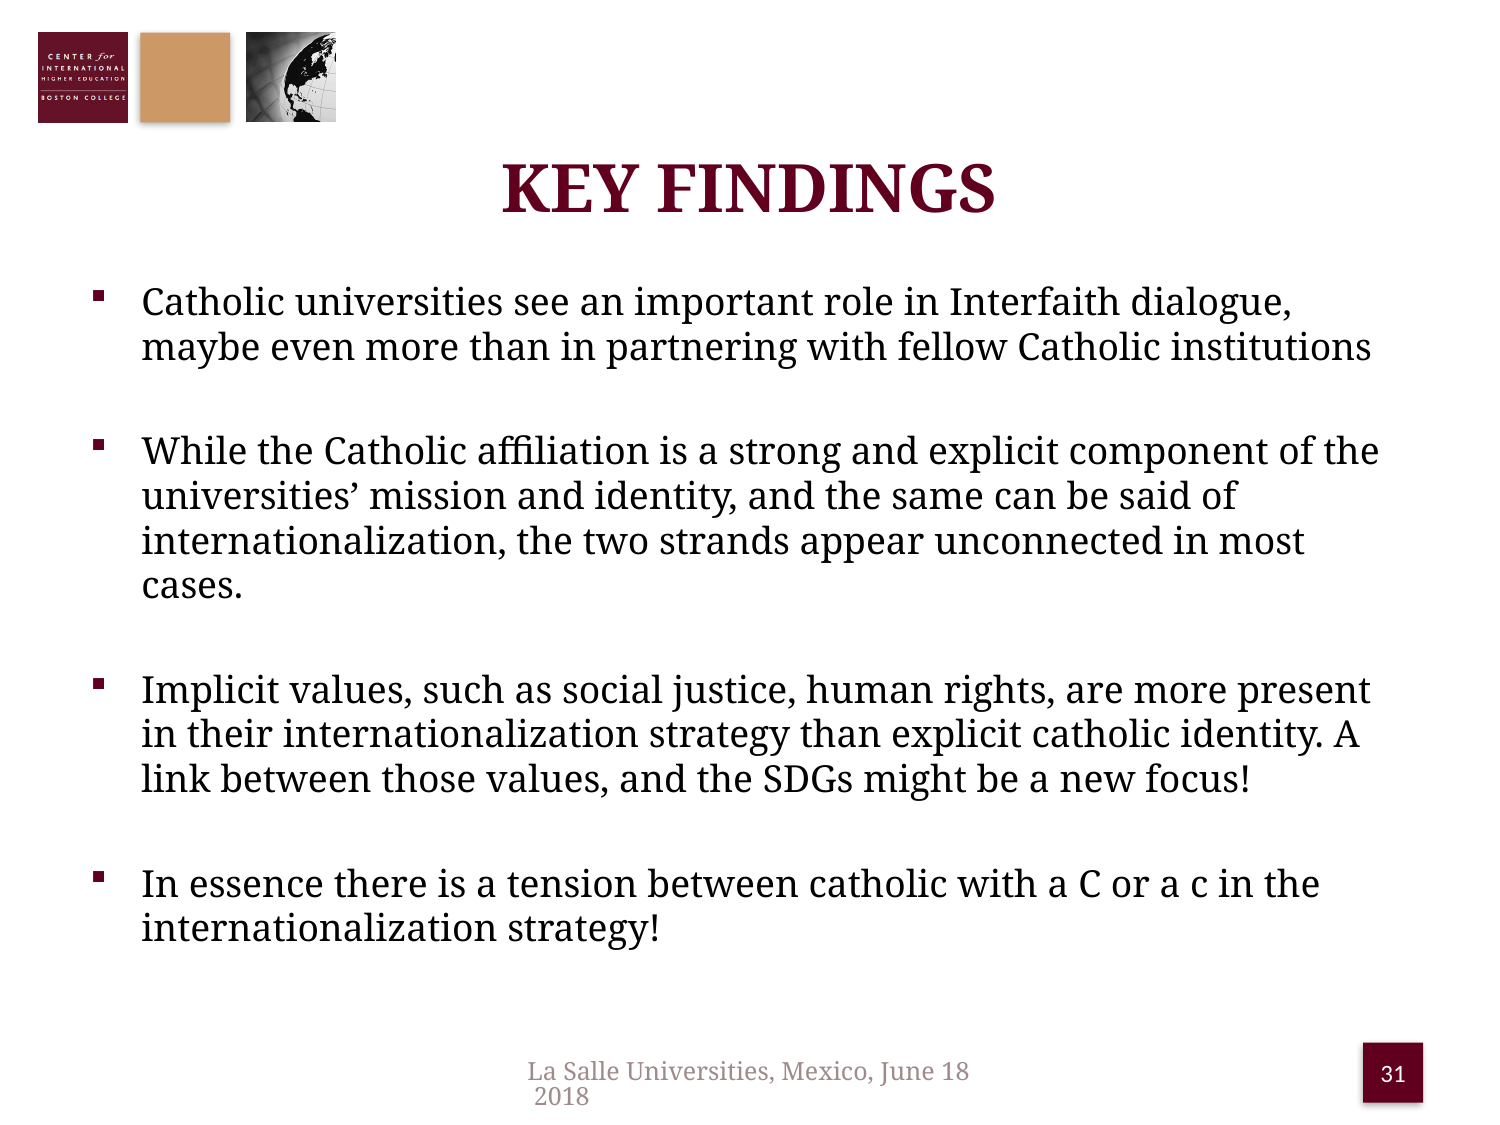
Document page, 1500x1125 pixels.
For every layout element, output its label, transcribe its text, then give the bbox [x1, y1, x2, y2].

picture [246, 32, 336, 122]
footer La Salle Universities, Mexico, June 18 2018 [512, 1042, 988, 1103]
title Key Findings [75, 130, 1425, 241]
list Catholic universities see an important role in Interfaith dialogue, maybe even more than in partnering with fellow Catholic institutions While the Catholic affiliation is a strong and explicit component of the universities’ mission and identity, and the same can be said of internationalization, the two strands appear unconnected in most cases. Implicit values, such as social justice, human rights, are more present in their internationalization strategy than explicit catholic identity. A link between those values, and the SDGs might be a new focus! In essence there is a tension between catholic with a C or a c in the internationalization strategy! [75, 271, 1425, 1005]
picture [38, 32, 128, 123]
